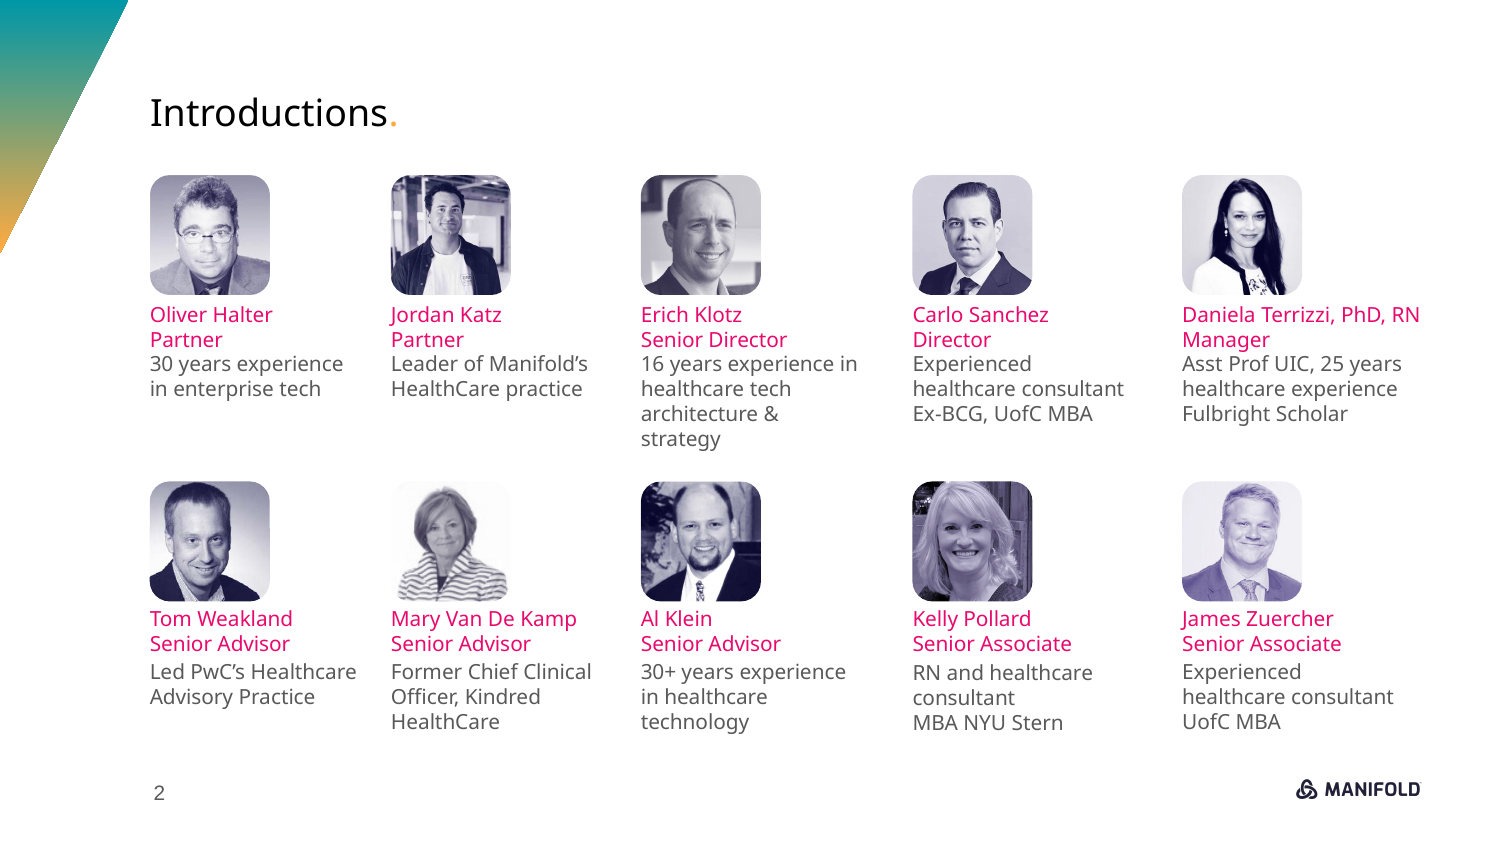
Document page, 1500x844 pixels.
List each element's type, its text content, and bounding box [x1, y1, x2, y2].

text_box Experienced healthcare consultant UofC MBA [1182, 658, 1408, 690]
text_box 30+ years experience in healthcare technology [640, 658, 866, 690]
text_box Asst Prof UIC, 25 years healthcare experience Fulbright Scholar [1182, 350, 1426, 382]
picture [1181, 481, 1303, 602]
picture [1296, 778, 1426, 801]
picture [912, 174, 1033, 296]
text_box Daniela Terrizzi, PhD, RN Manager [1182, 301, 1424, 333]
text_box Jordan Katz Partner [390, 301, 614, 333]
text_box Al Klein Senior Advisor [640, 605, 864, 638]
picture [390, 174, 511, 296]
picture [912, 481, 1033, 602]
text_box 16 years experience in healthcare tech architecture & strategy [640, 350, 864, 382]
text_box James Zuercher Senior Associate [1182, 605, 1405, 638]
text_box [0, 0, 129, 254]
text_box Led PwC’s Healthcare Advisory Practice [149, 658, 375, 690]
text_box Leader of Manifold’s HealthCare practice [390, 350, 614, 382]
text_box Former Chief Clinical Officer, Kindred HealthCare [390, 658, 616, 690]
text_box Oliver Halter Partner [149, 301, 373, 333]
text_box Erich Klotz Senior Director [640, 301, 883, 333]
slide_number 2 [75, 777, 165, 807]
picture [1181, 174, 1303, 296]
picture [149, 481, 270, 602]
text_box Introductions. [149, 89, 1350, 140]
text_box Kelly Pollard Senior Associate [912, 605, 1136, 638]
text_box 30 years experience in enterprise tech [149, 350, 347, 382]
text_box Experienced healthcare consultant Ex-BCG, UofC MBA [912, 350, 1138, 382]
text_box Tom Weakland Senior Advisor [149, 605, 373, 638]
text_box Mary Van De Kamp Senior Advisor [390, 605, 614, 638]
picture [149, 174, 271, 296]
picture [390, 481, 511, 602]
text_box RN and healthcare consultant MBA NYU Stern [912, 659, 1138, 692]
picture [640, 481, 762, 602]
text_box Carlo Sanchez Director [912, 301, 1136, 333]
picture [640, 174, 762, 296]
